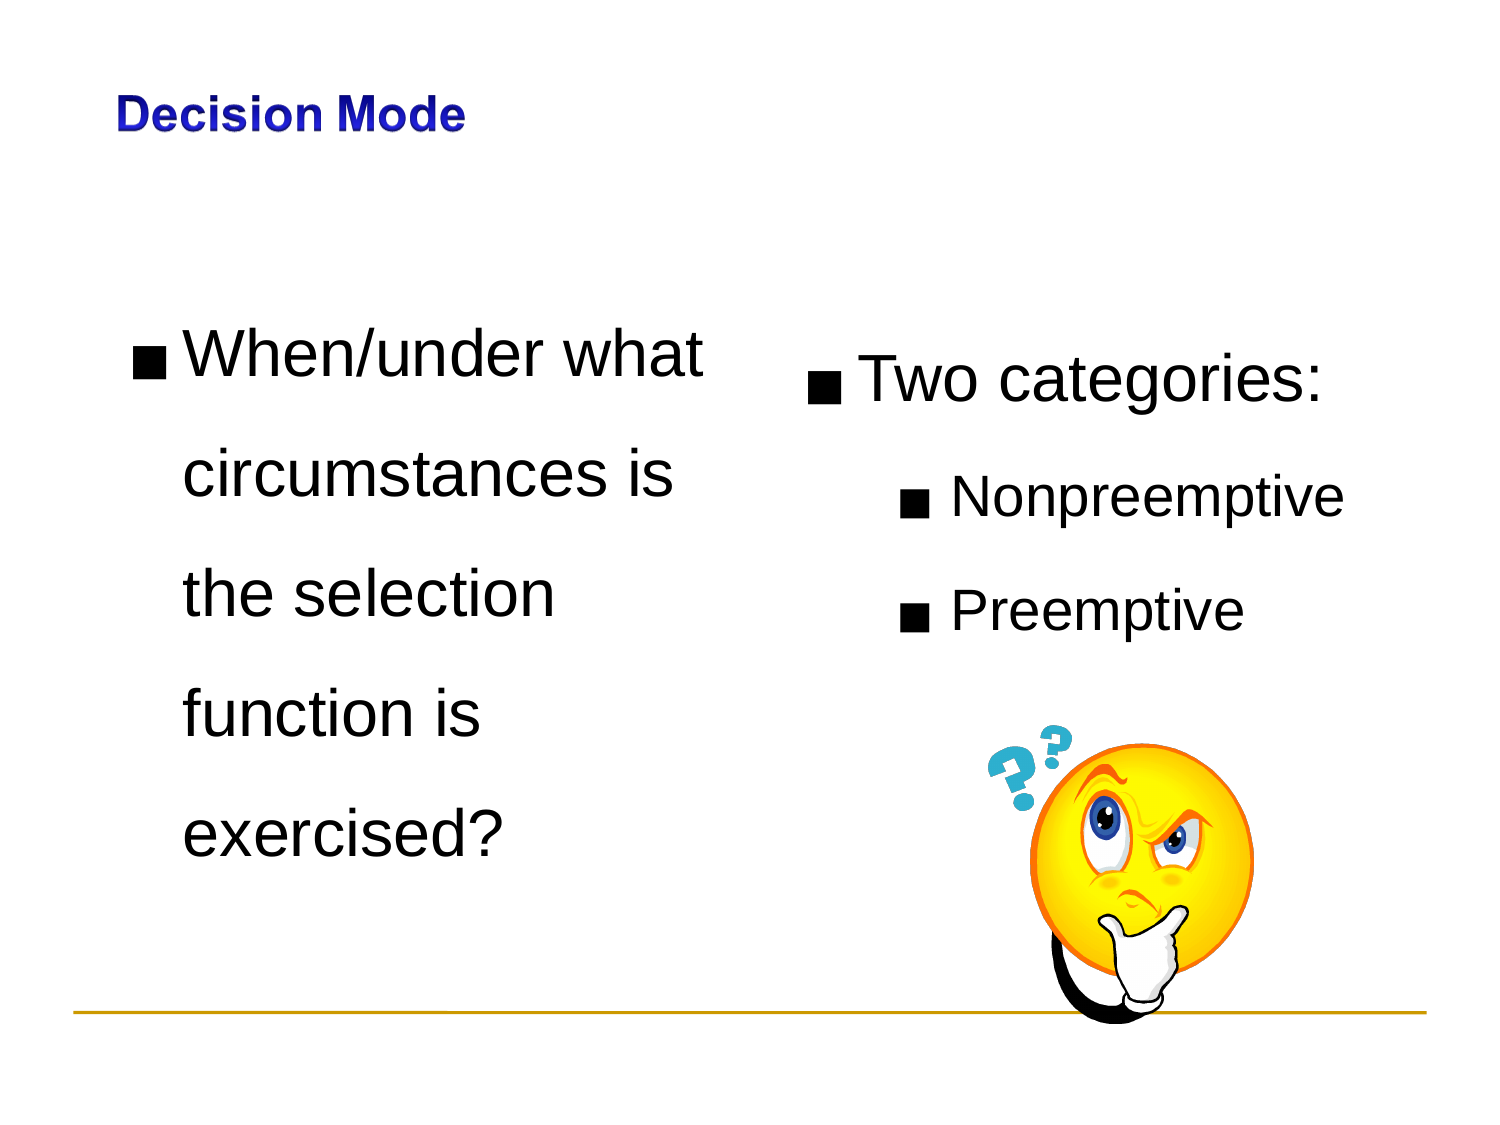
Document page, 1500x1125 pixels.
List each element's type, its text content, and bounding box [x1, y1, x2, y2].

picture [83, 67, 1386, 290]
text_box When/under what circumstances is the selection function is exercised? [112, 298, 755, 868]
text_box Two categories: Nonpreemptive Preemptive [787, 295, 1388, 918]
picture [987, 724, 1255, 1026]
